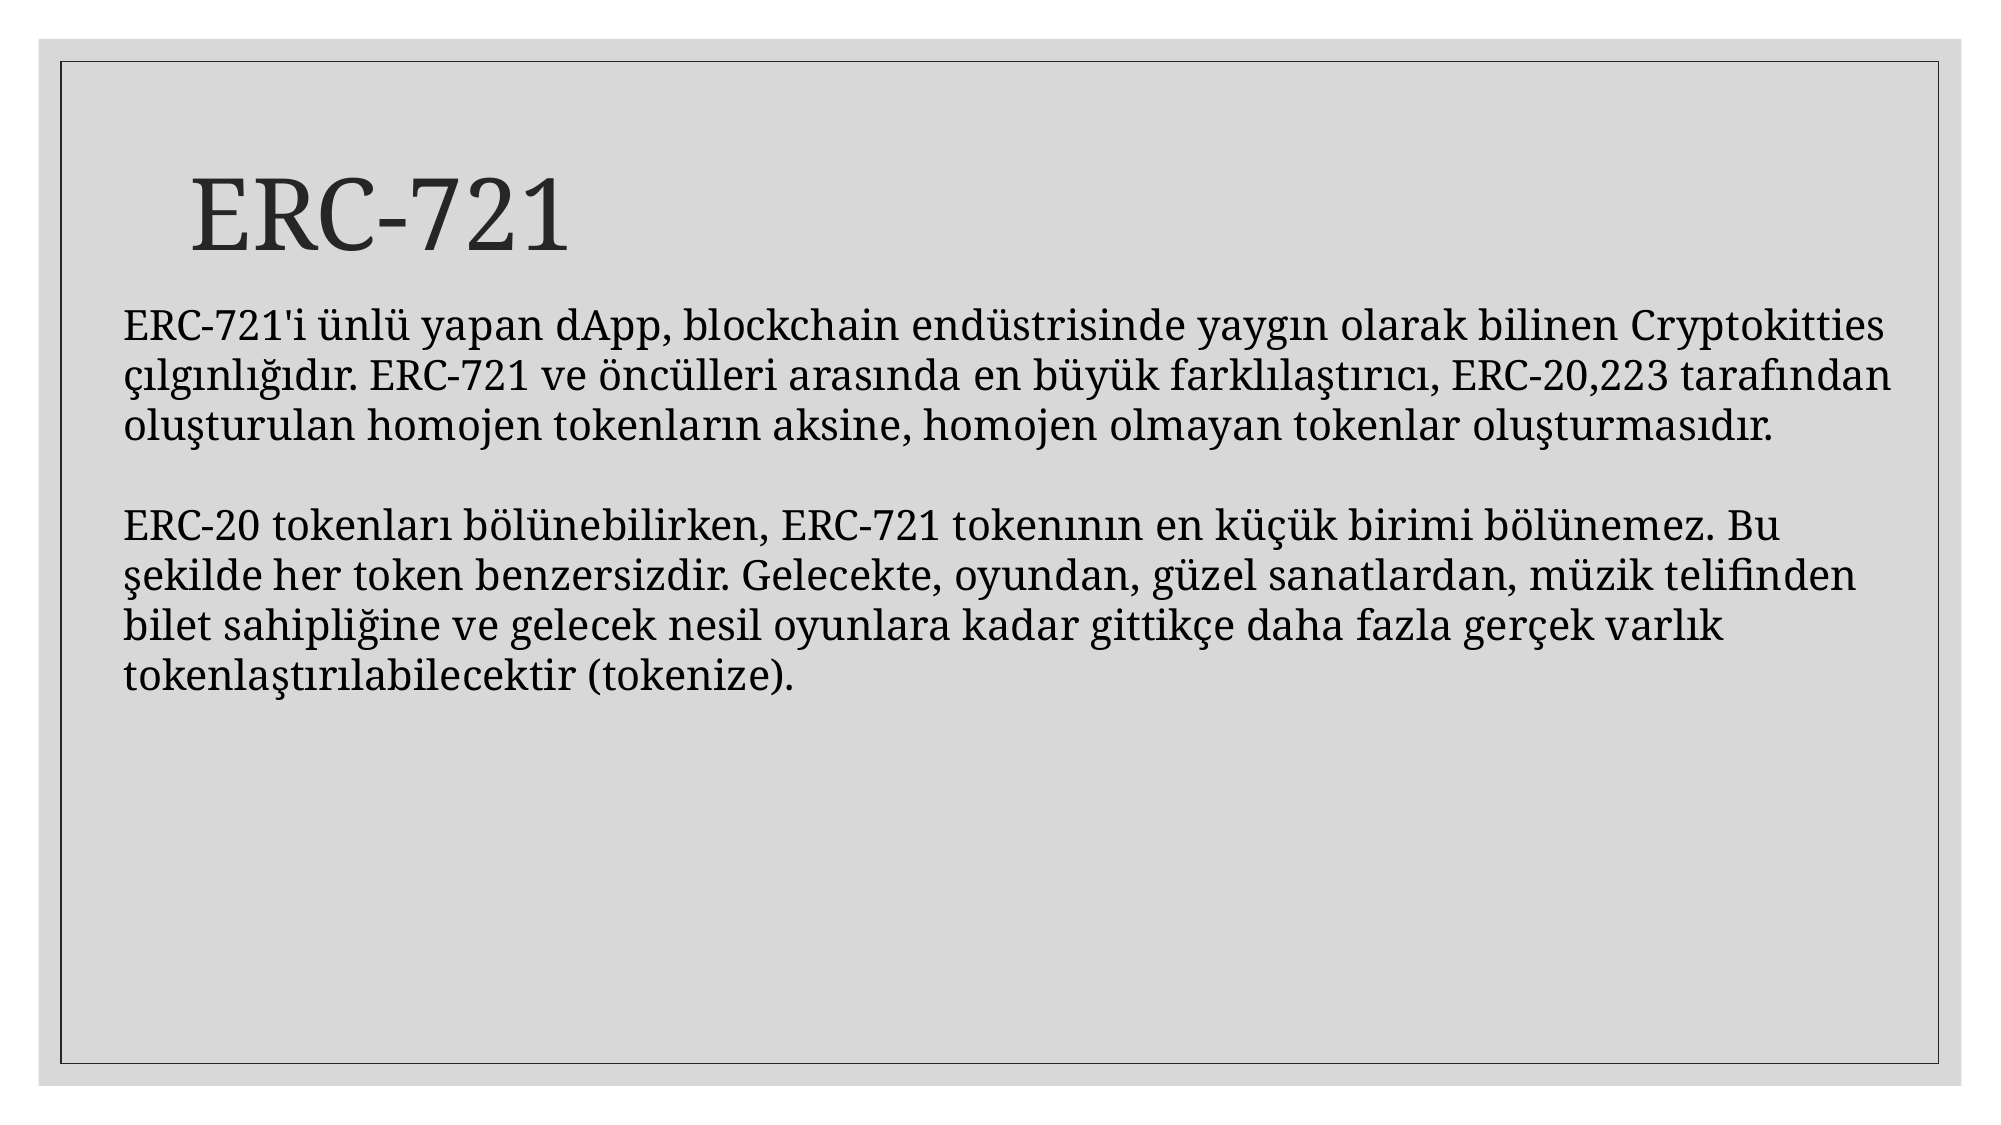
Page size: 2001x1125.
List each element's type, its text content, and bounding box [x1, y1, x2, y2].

title ERC-721 [174, 105, 1825, 291]
text_box ERC-721'i ünlü yapan dApp, blockchain endüstrisinde yaygın olarak bilinen Cryptokitties çılgınlığıdır. ERC-721 ve öncülleri arasında en büyük farklılaştırıcı, ERC-20,223 tarafından oluşturulan homojen tokenların aksine, homojen olmayan tokenlar oluşturmasıdır. ERC-20 tokenları bölünebilirken, ERC-721 tokenının en küçük birimi bölünemez. Bu şekilde her token benzersizdir. Gelecekte, oyundan, güzel sanatlardan, müzik telifinden bilet sahipliğine ve gelecek nesil oyunlara kadar gittikçe daha fazla gerçek varlık tokenlaştırılabilecektir (tokenize). [108, 291, 1912, 707]
